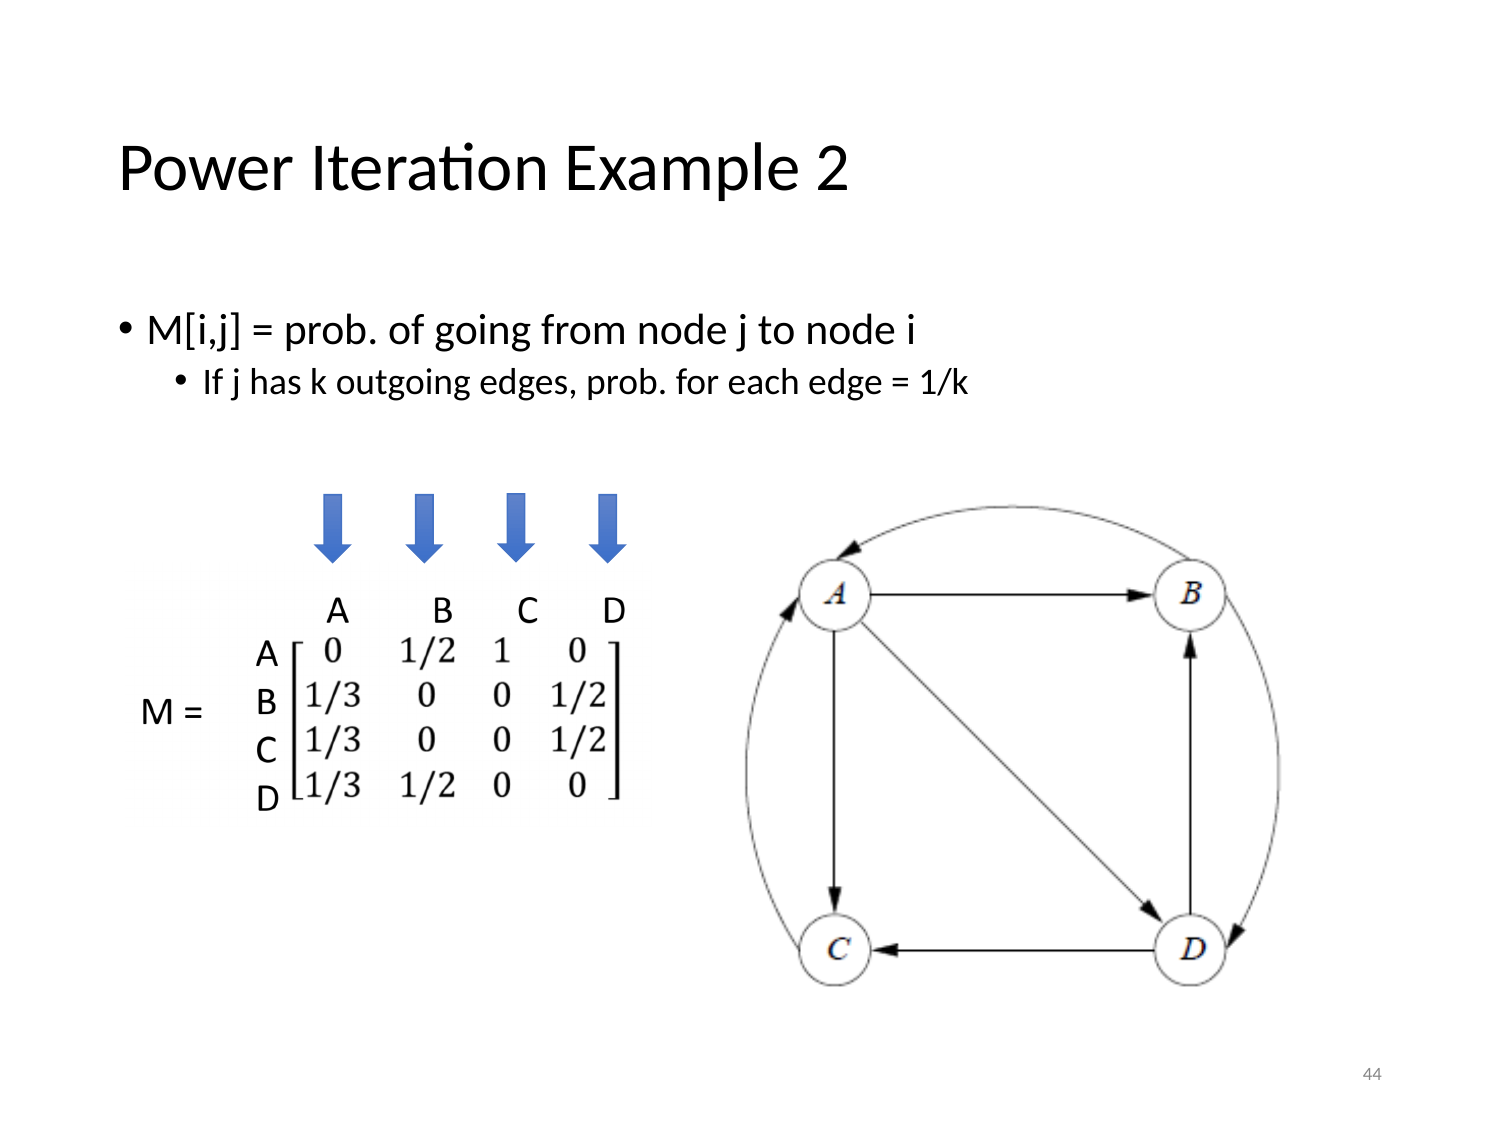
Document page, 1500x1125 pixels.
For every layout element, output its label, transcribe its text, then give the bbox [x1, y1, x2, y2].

text_box [315, 494, 350, 560]
text_box [590, 494, 625, 560]
list M[i,j] = prob. of going from node j to node i If j has k outgoing edges, prob. for each edge = 1/k [103, 299, 1397, 1014]
picture [699, 464, 1310, 1008]
text_box [498, 493, 534, 560]
text_box [407, 494, 442, 560]
slide_number ‹#› [1059, 1042, 1397, 1103]
picture [124, 562, 652, 828]
title Power Iteration Example 2 [103, 59, 1397, 278]
